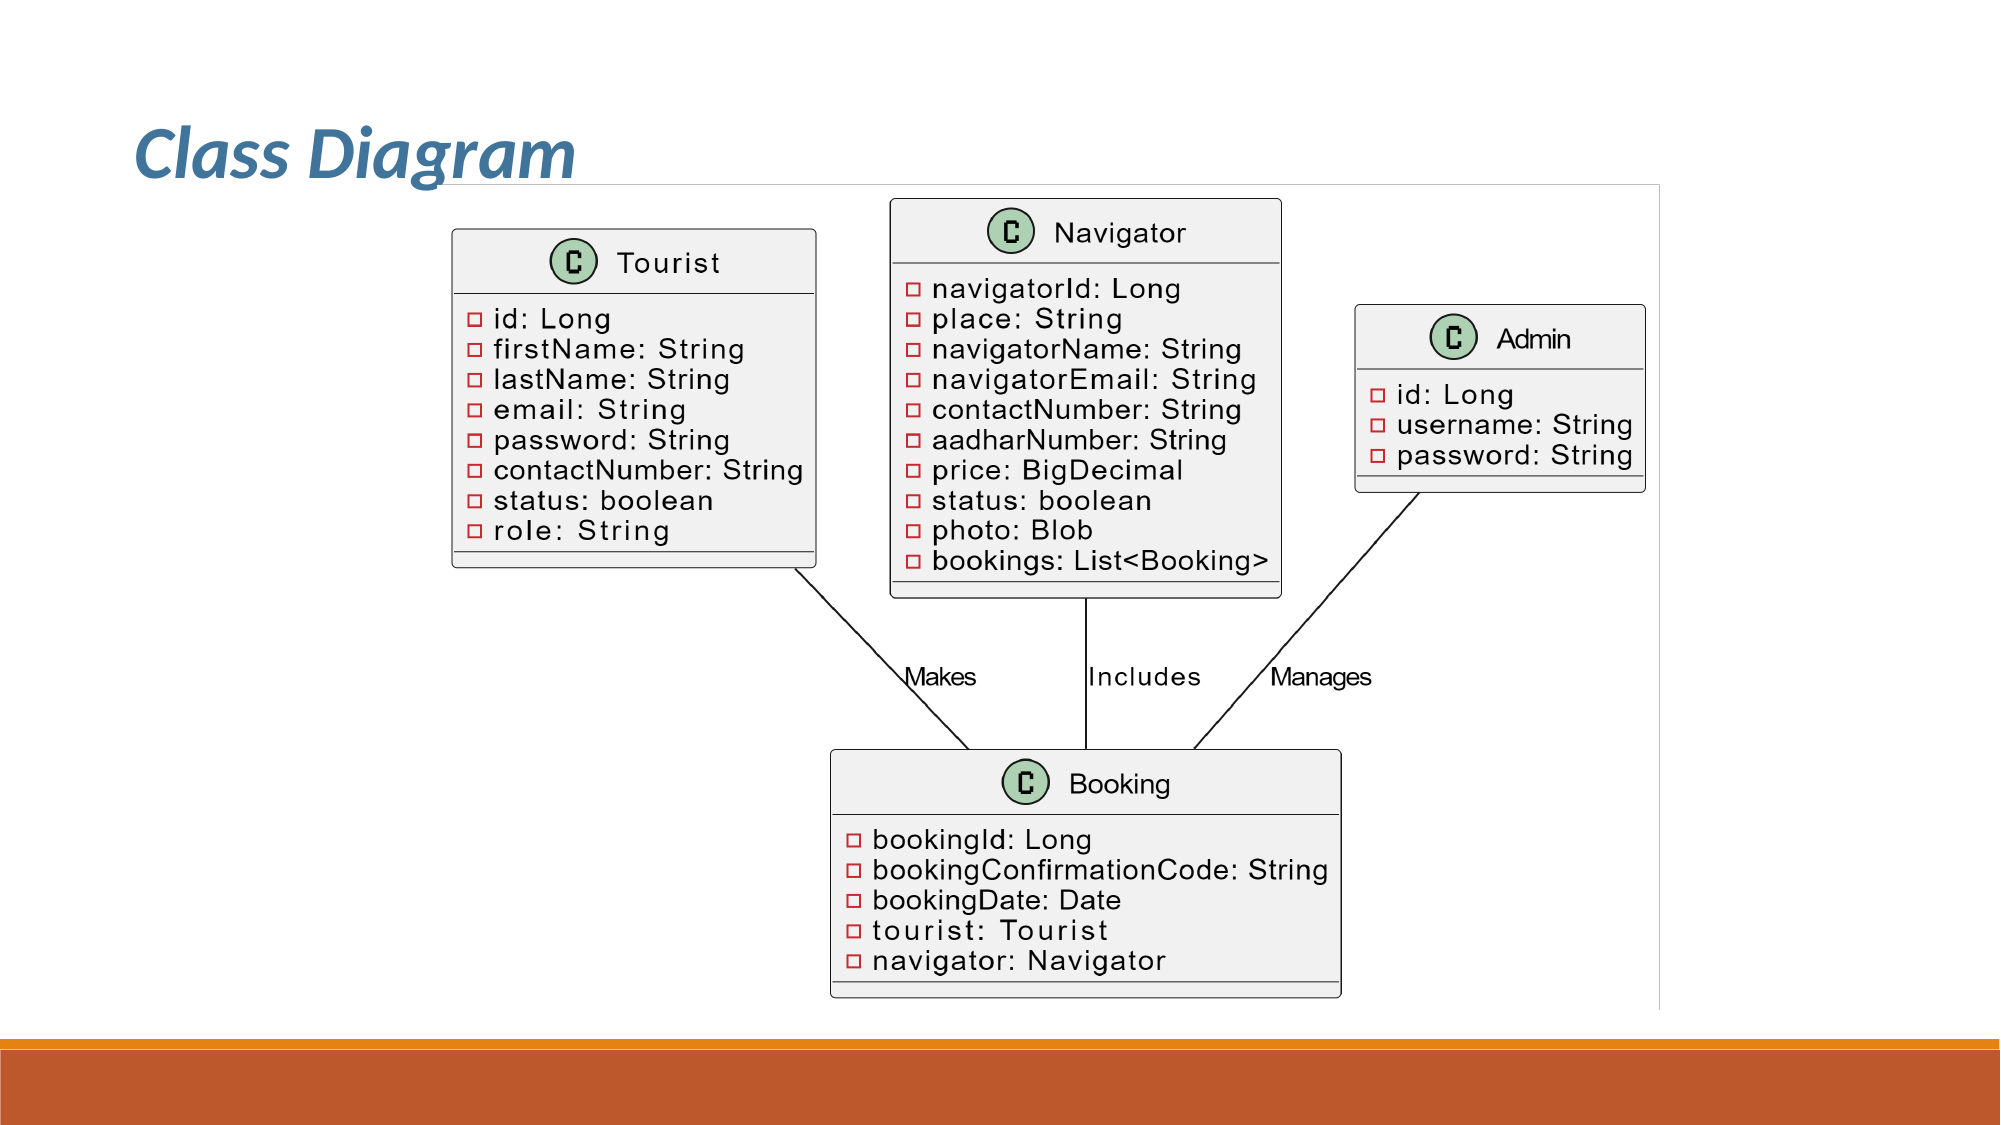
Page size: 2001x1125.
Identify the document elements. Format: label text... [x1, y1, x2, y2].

picture [416, 164, 1681, 1030]
text_box Class Diagram [119, 95, 640, 201]
